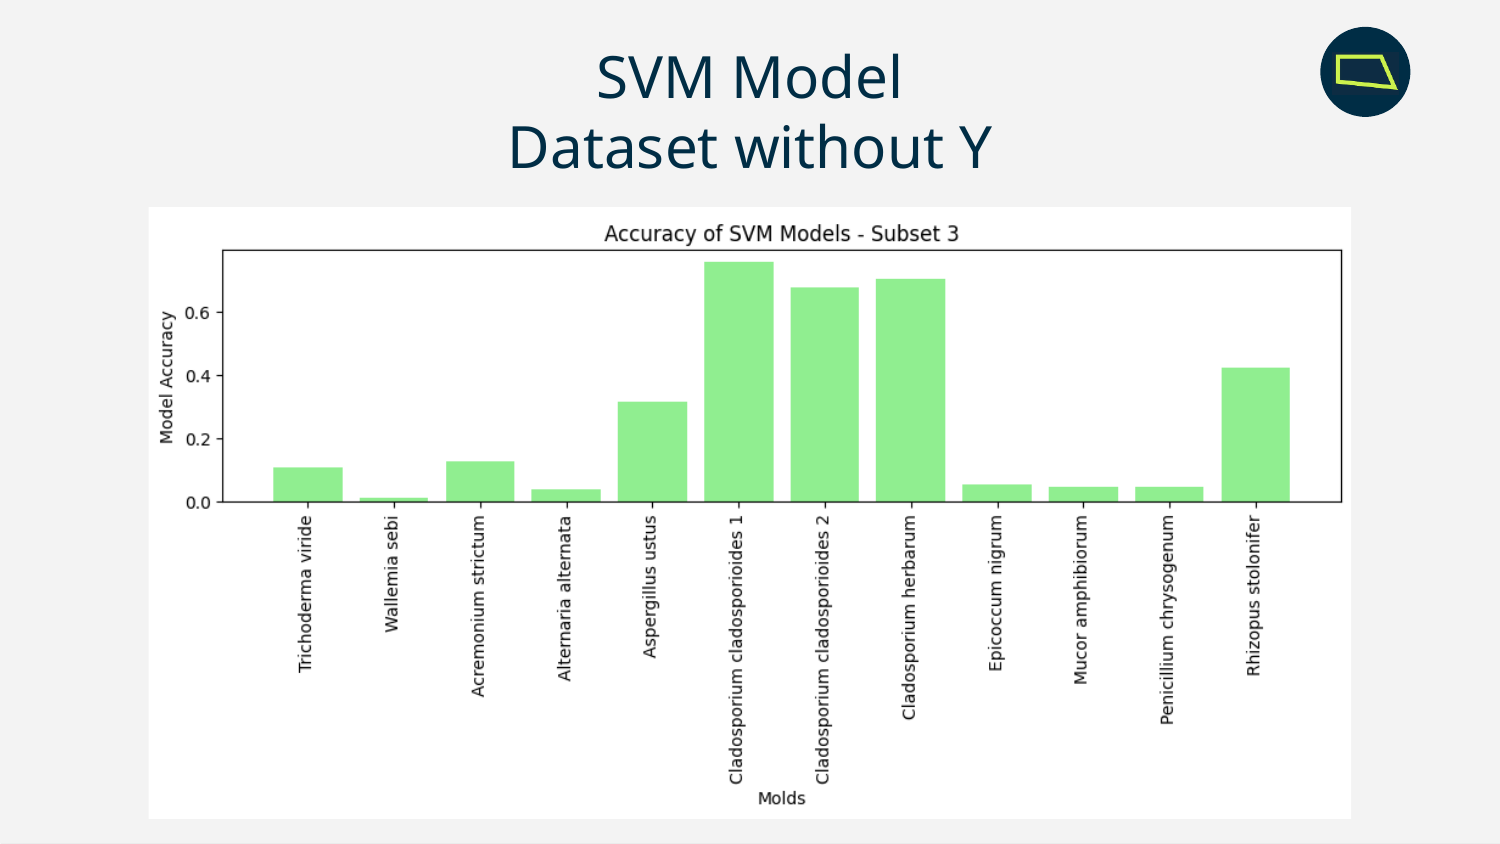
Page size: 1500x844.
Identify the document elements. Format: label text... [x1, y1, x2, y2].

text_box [1320, 26, 1411, 118]
text_box SVM Model Dataset without Y [454, 24, 1046, 119]
picture [148, 207, 1352, 820]
text_box [0, 0, 1500, 844]
